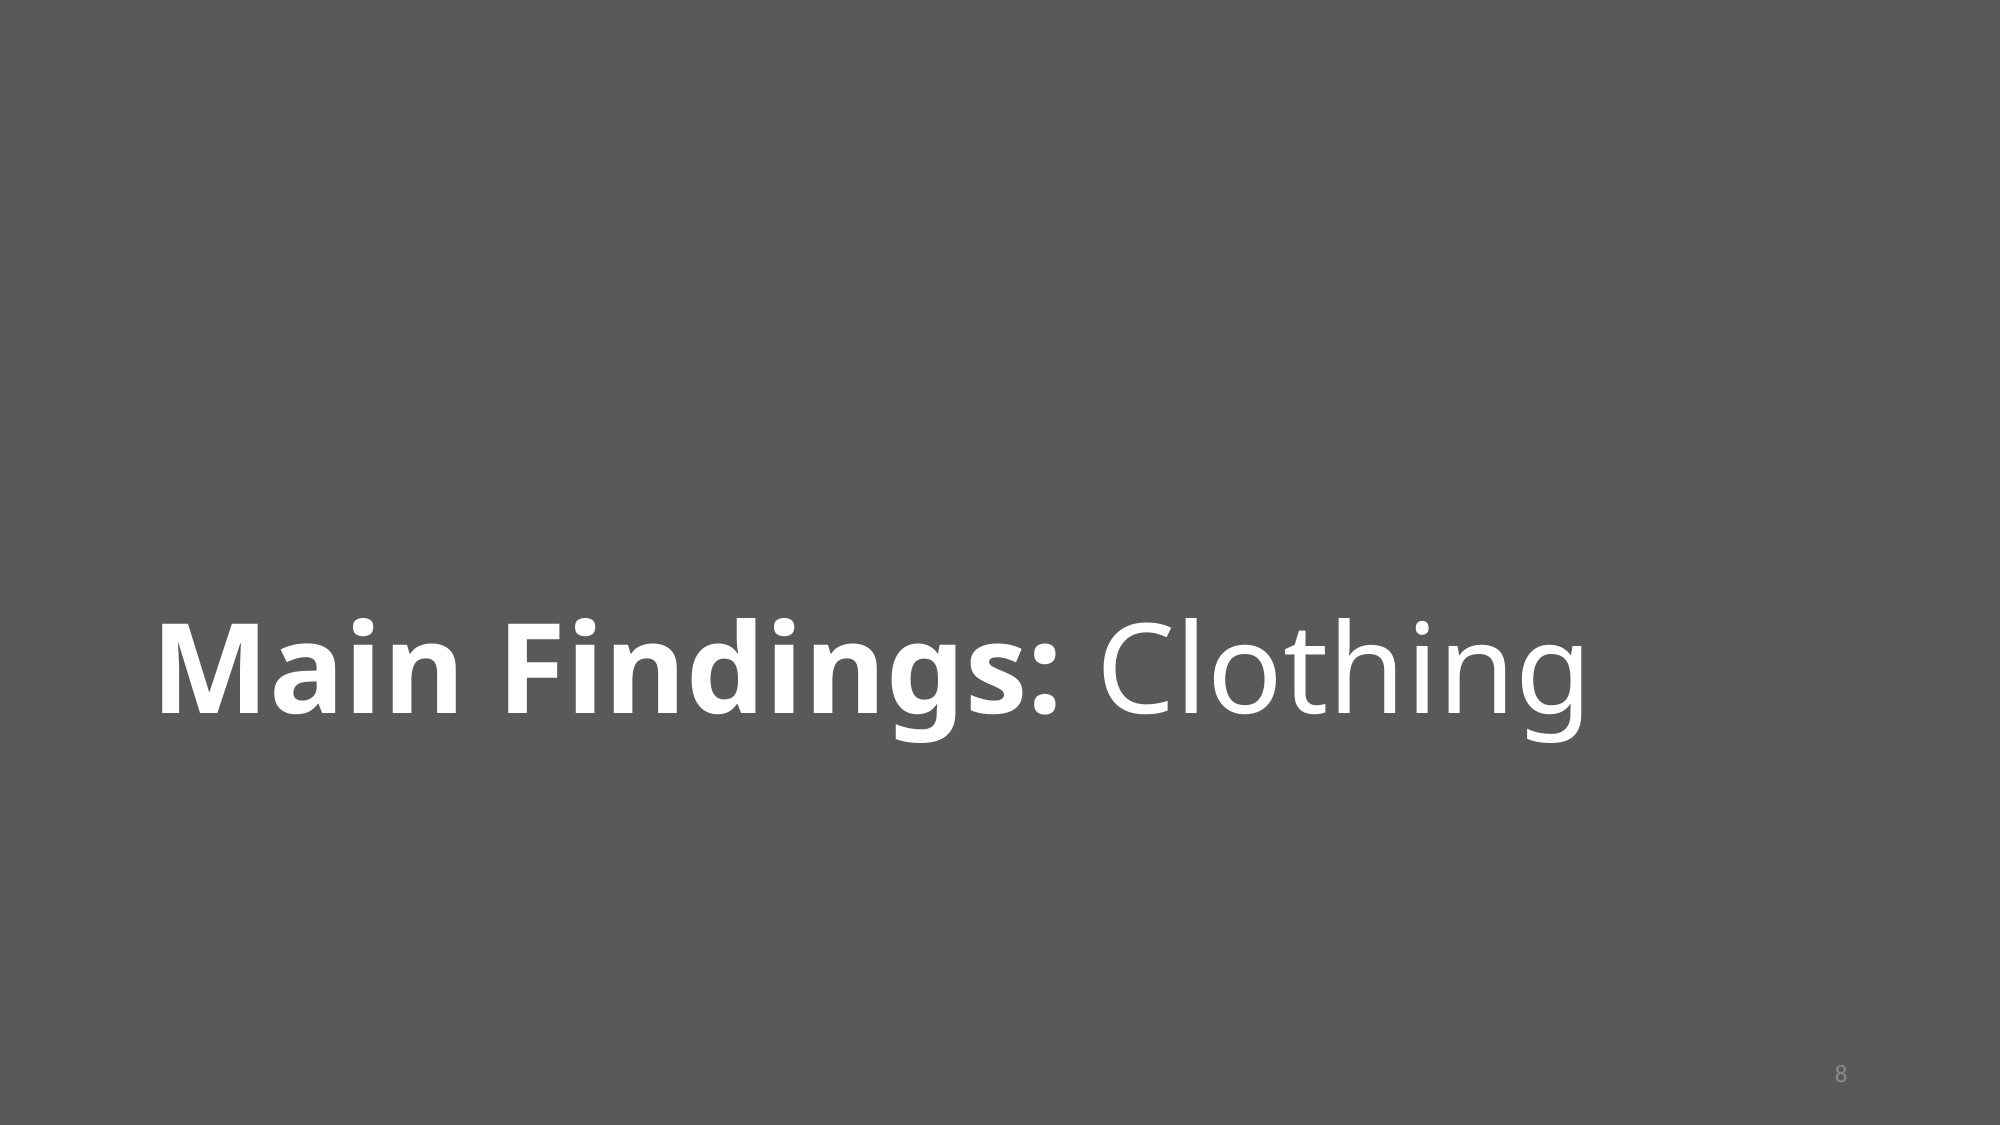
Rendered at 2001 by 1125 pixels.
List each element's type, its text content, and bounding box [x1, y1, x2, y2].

slide_number 8 [1412, 1042, 1863, 1103]
title Main Findings: Clothing [136, 280, 1862, 749]
